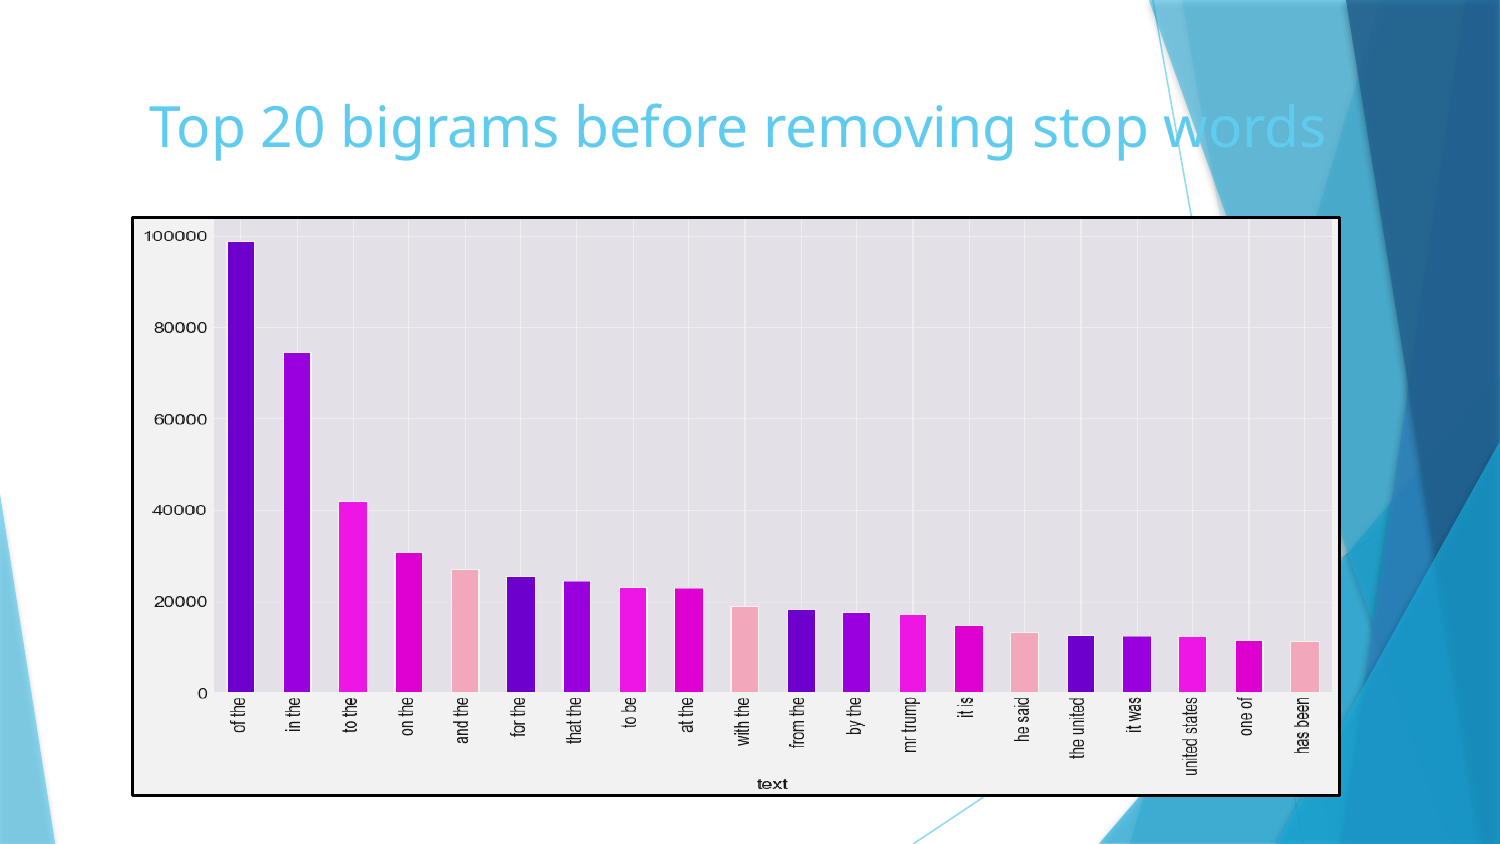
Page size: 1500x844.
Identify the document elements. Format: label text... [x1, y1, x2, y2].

picture [133, 218, 1339, 795]
title Top 20 bigrams before removing stop words [134, 75, 1366, 233]
